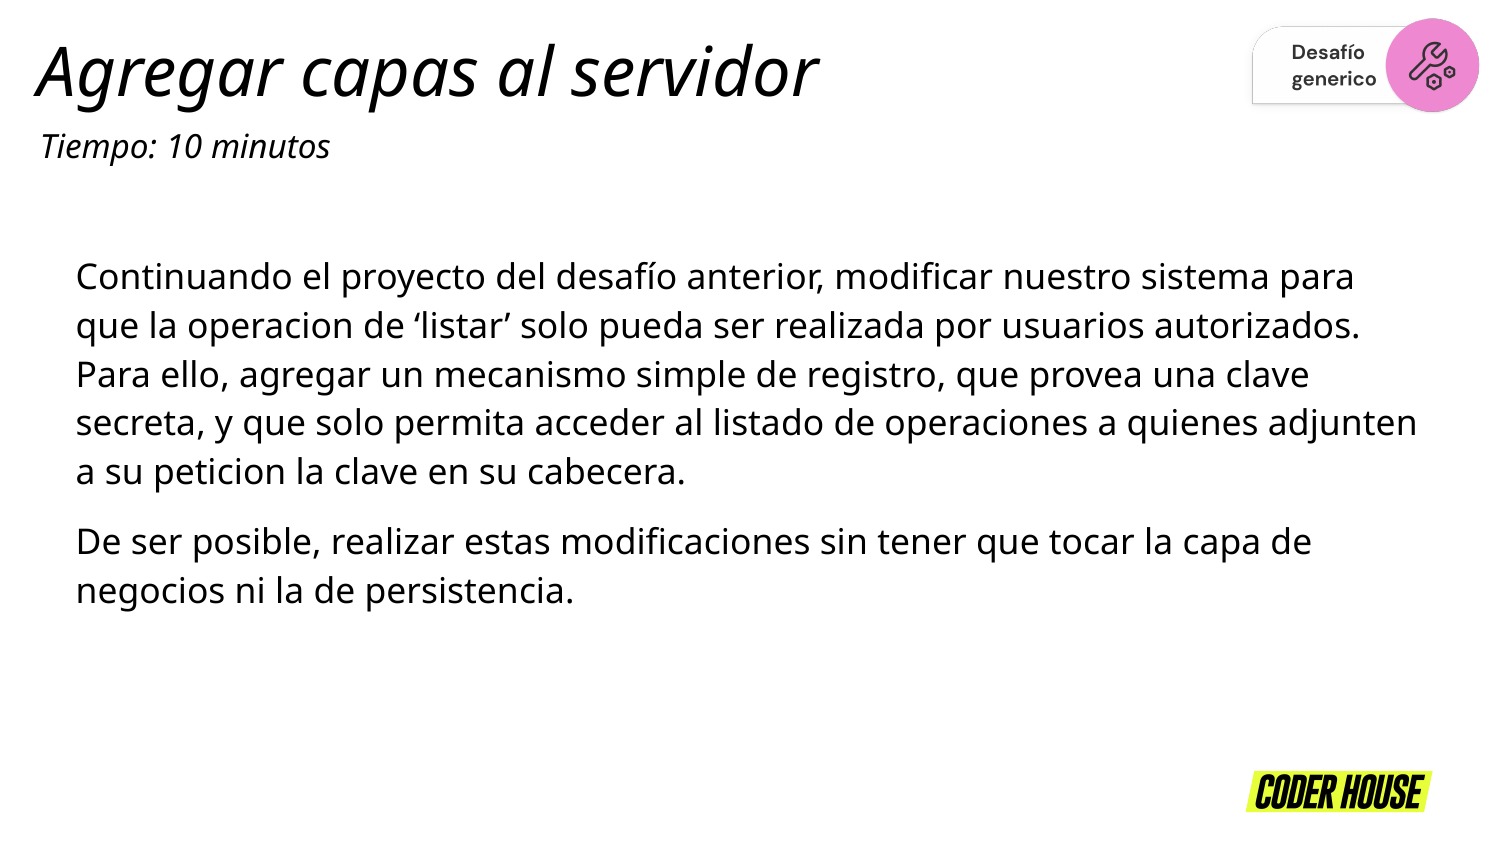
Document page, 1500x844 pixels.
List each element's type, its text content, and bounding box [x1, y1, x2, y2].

text_box Continuando el proyecto del desafío anterior, modificar nuestro sistema para que la operacion de ‘listar’ solo pueda ser realizada por usuarios autorizados. Para ello, agregar un mecanismo simple de registro, que provea una clave secreta, y que solo permita acceder al listado de operaciones a quienes adjunten a su peticion la clave en su cabecera. De ser posible, realizar estas modificaciones sin tener que tocar la capa de negocios ni la de persistencia. [60, 232, 1440, 590]
text_box Agregar capas al servidor [22, 12, 1257, 130]
text_box Tiempo: 10 minutos [24, 90, 518, 181]
picture [1231, 12, 1500, 118]
picture [1241, 764, 1437, 819]
